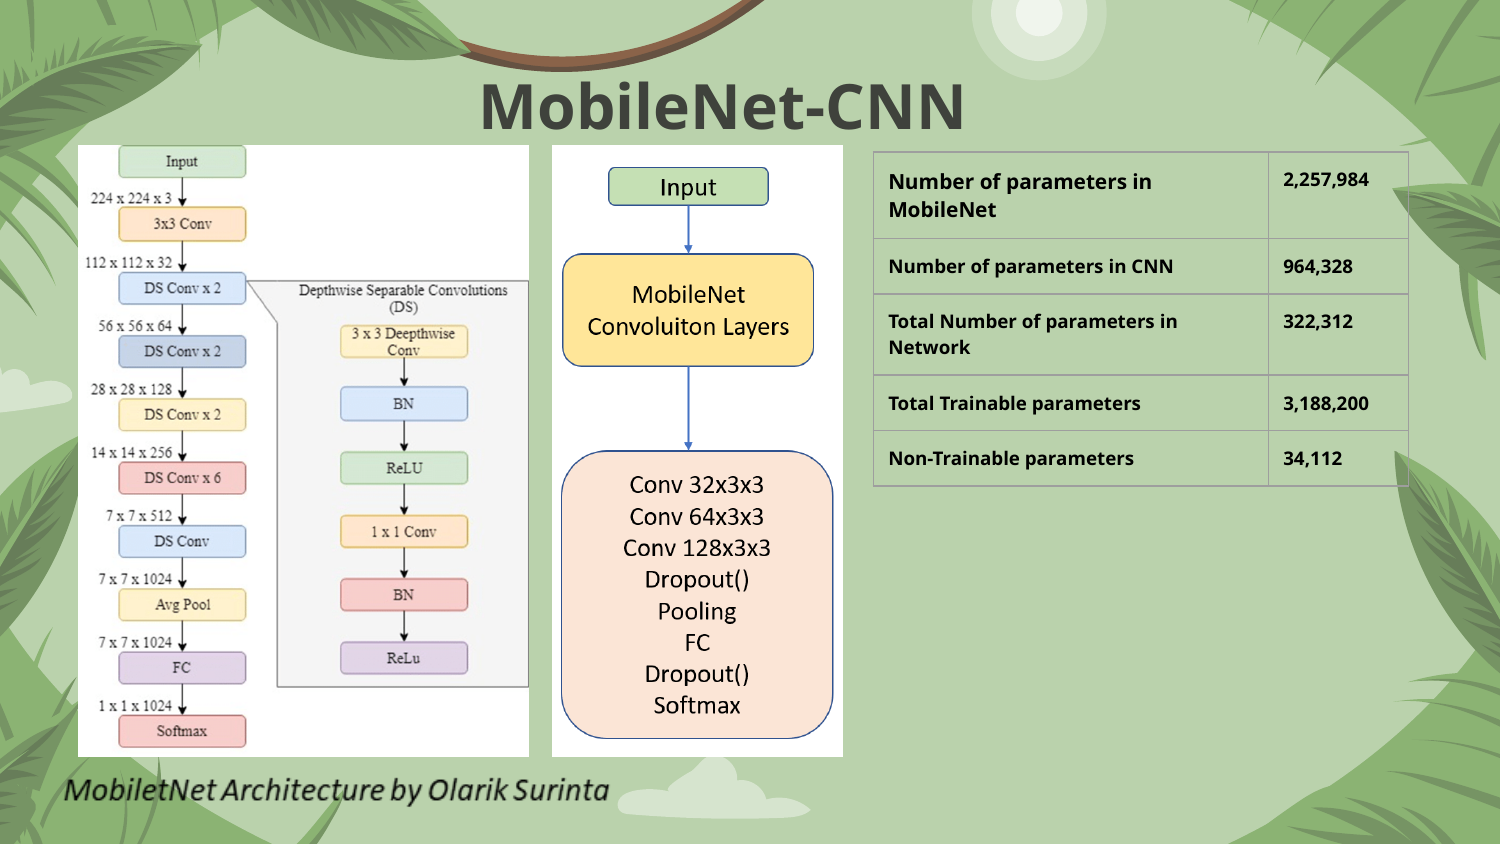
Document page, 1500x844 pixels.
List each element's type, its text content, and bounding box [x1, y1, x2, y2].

picture [39, 145, 844, 828]
table_cell 322,312 [1269, 295, 1408, 374]
table_header Number of parameters in MobileNet [874, 153, 1268, 238]
table_cell 964,328 [1269, 239, 1408, 293]
table_cell Total Number of parameters in Network [874, 295, 1268, 374]
table_cell 3,188,200 [1269, 376, 1408, 430]
title MobileNet-CNN [91, 51, 1355, 146]
table_header 2,257,984 [1269, 153, 1408, 238]
table_cell 34,112 [1269, 431, 1408, 485]
table_cell Number of parameters in CNN [874, 239, 1268, 293]
table_cell Total Trainable parameters [874, 376, 1268, 430]
table_cell Non-Trainable parameters [874, 431, 1268, 485]
